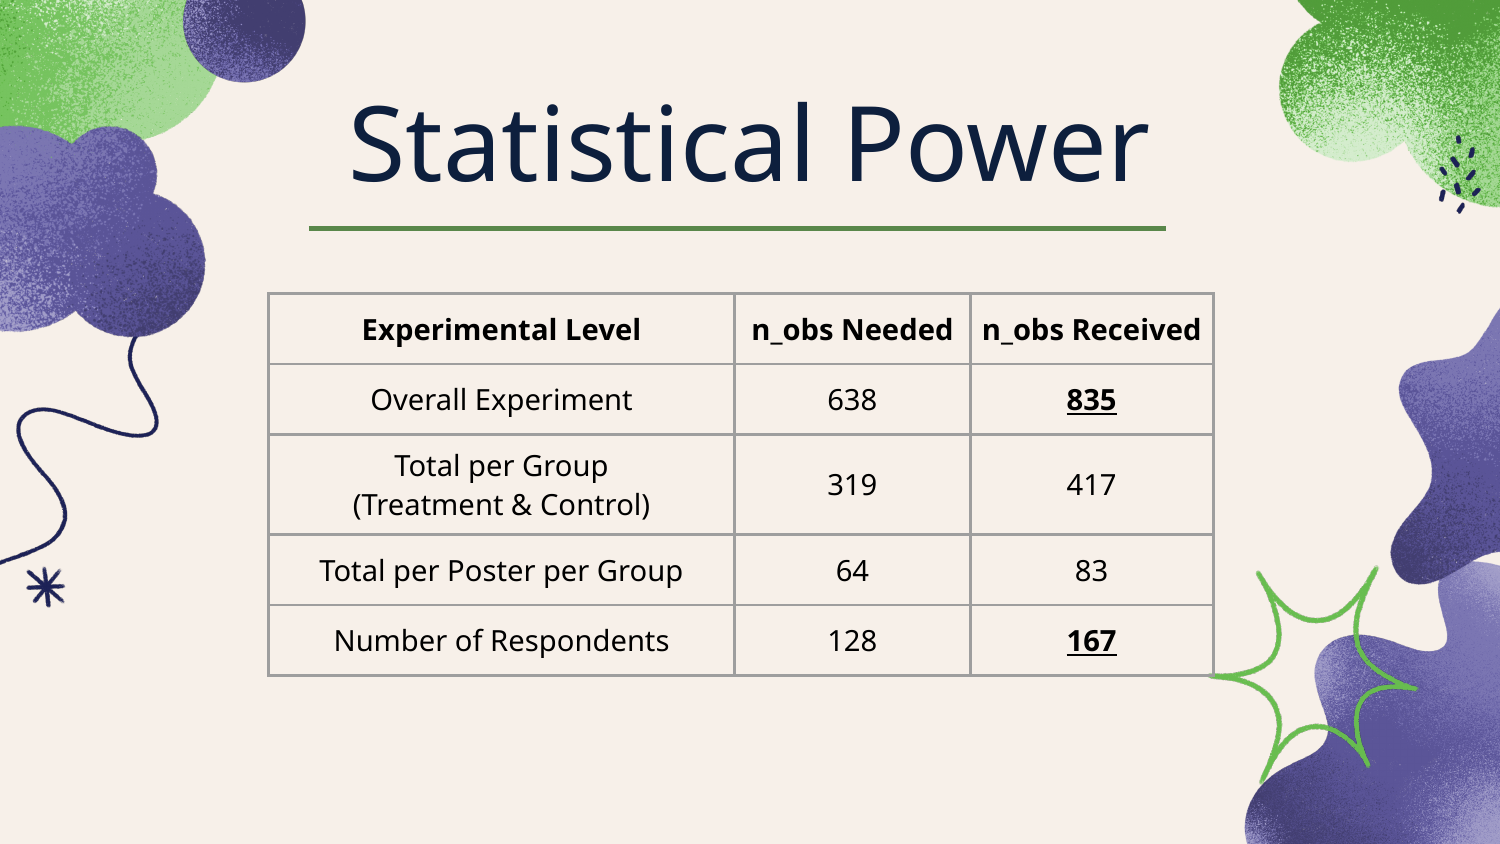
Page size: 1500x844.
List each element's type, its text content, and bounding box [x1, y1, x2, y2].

table_cell 128 [736, 606, 969, 674]
table_header Experimental Level [270, 295, 733, 363]
table_cell 638 [736, 365, 969, 433]
table_cell 319 [736, 436, 969, 533]
table_header n_obs Received [972, 295, 1212, 363]
table_cell Number of Respondents [270, 606, 733, 674]
table_cell 64 [736, 536, 969, 604]
table_header n_obs Needed [736, 295, 969, 363]
table_cell Overall Experiment [270, 365, 733, 433]
table_cell 417 [972, 436, 1212, 533]
picture [1207, 290, 1500, 844]
table_cell 83 [972, 536, 1212, 604]
picture [0, 0, 317, 621]
picture [1235, 0, 1500, 216]
table_cell 835 [972, 365, 1212, 433]
table_cell Total per Group (Treatment & Control) [270, 436, 733, 533]
table_cell Total per Poster per Group [270, 536, 733, 604]
table_cell 167 [972, 606, 1212, 674]
title Statistical Power [286, 44, 1214, 235]
